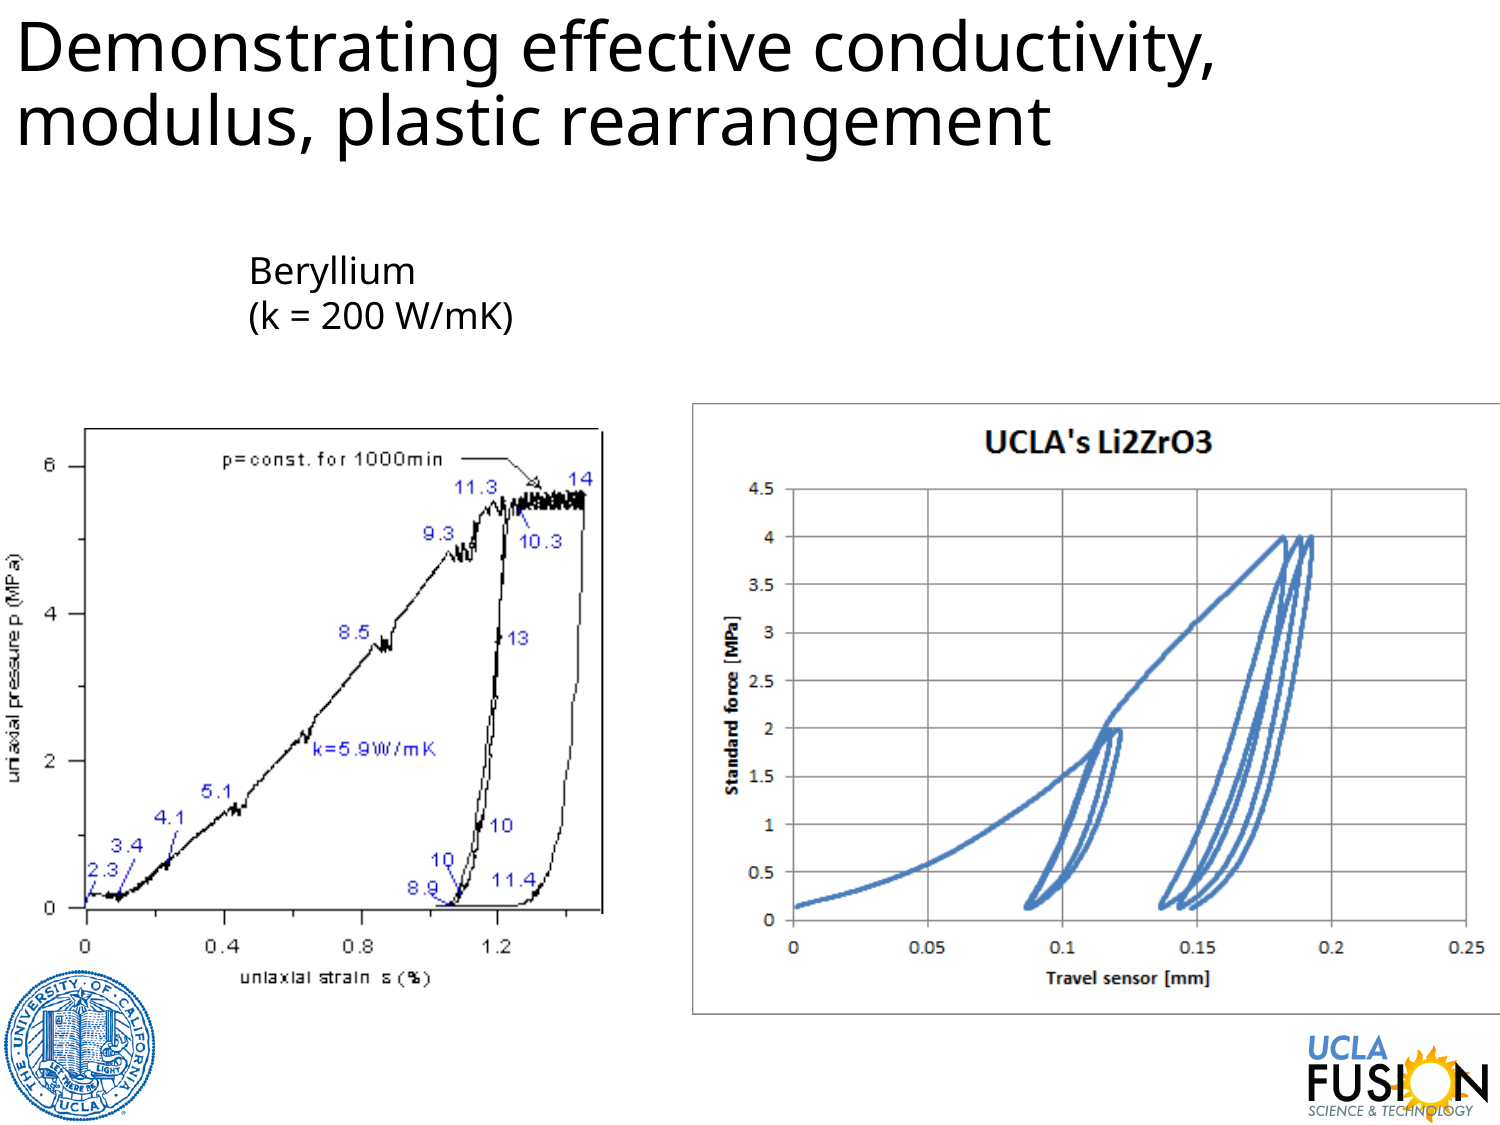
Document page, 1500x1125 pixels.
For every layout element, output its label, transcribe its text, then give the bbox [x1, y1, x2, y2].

title Demonstrating effective conductivity, modulus, plastic rearrangement [0, 0, 1500, 172]
picture [691, 403, 1500, 1015]
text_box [0, 427, 655, 991]
text_box Beryllium (k = 200 W/mK) [234, 239, 529, 345]
picture [4, 991, 155, 1121]
picture [1300, 1031, 1500, 1125]
